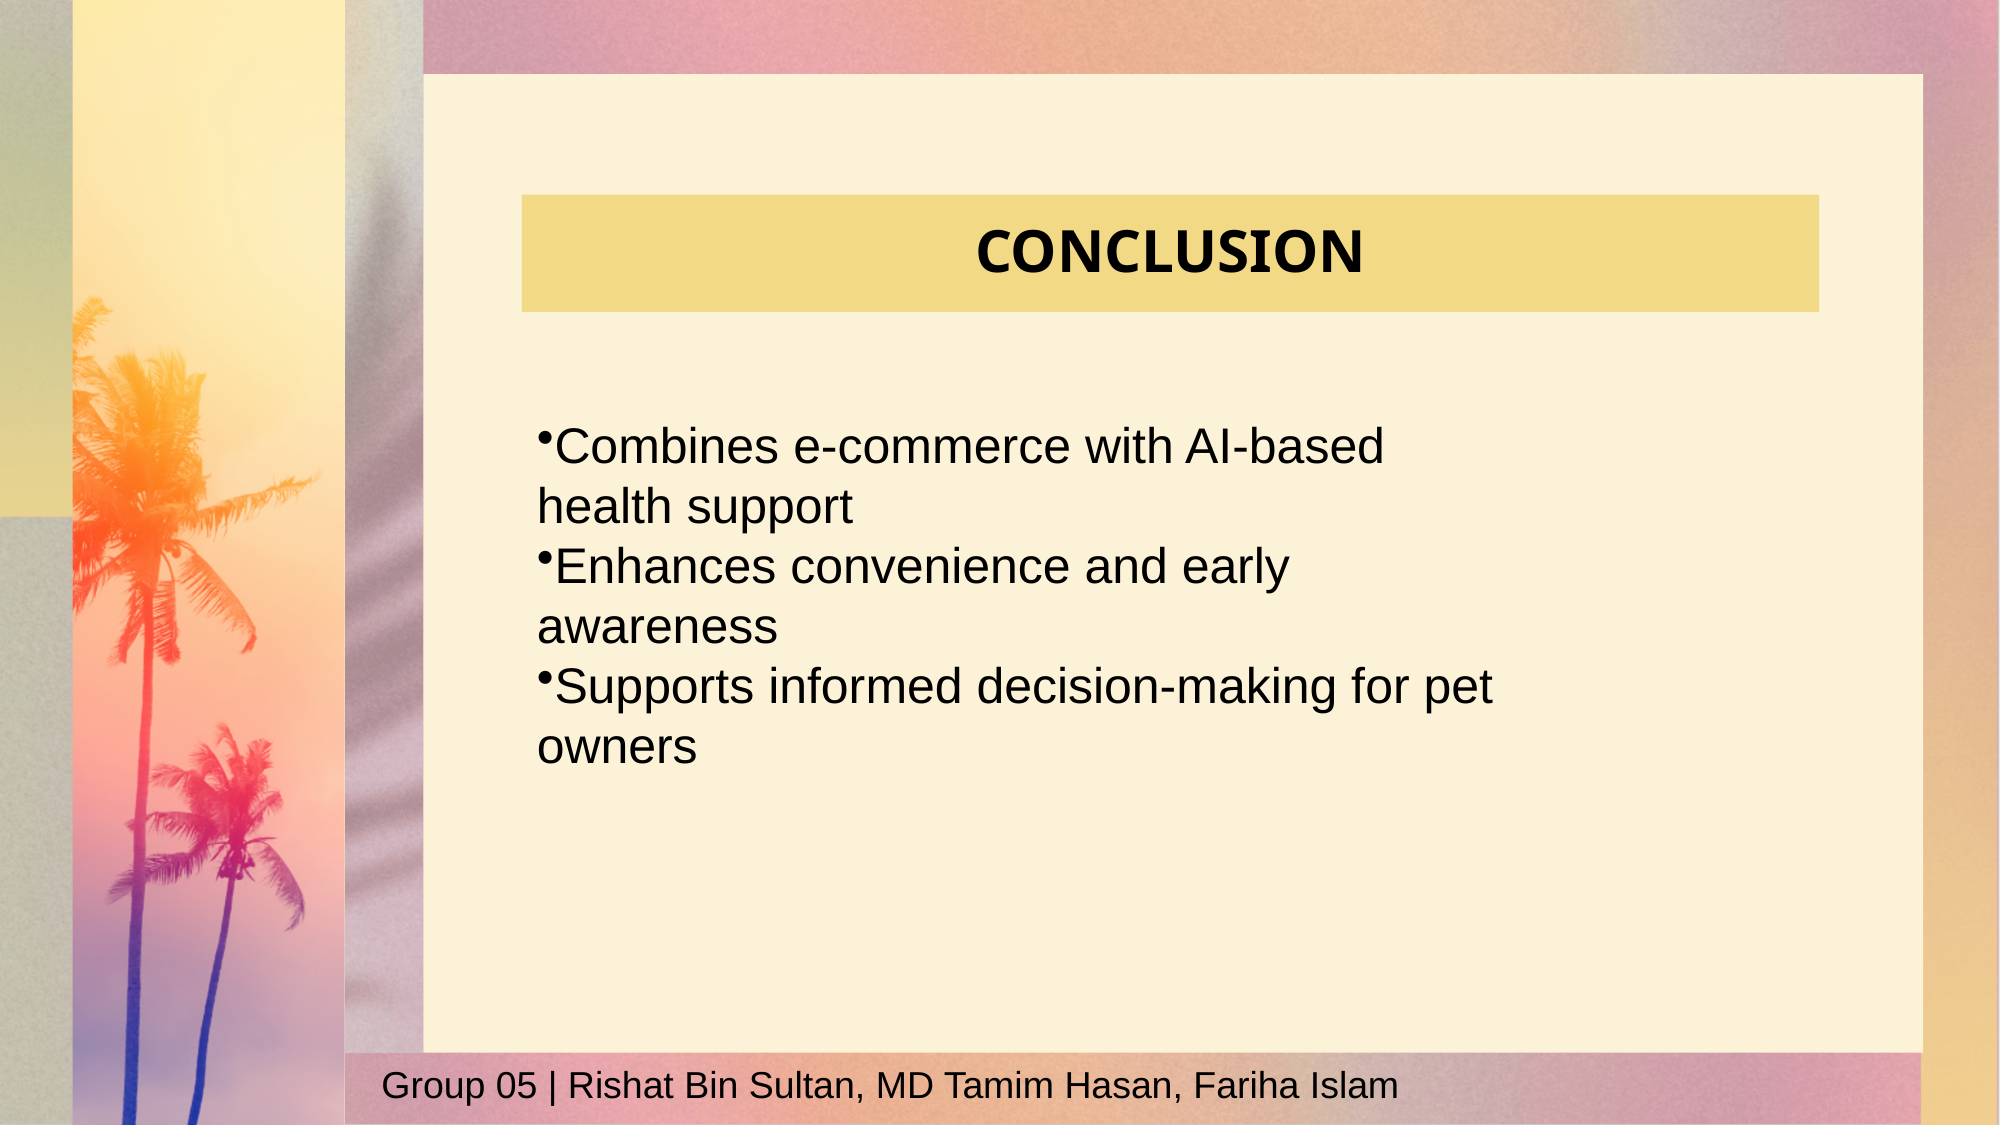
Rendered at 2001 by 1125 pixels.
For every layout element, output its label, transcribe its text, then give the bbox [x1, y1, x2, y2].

title Conclusion [521, 194, 1820, 312]
picture [0, 0, 2000, 1125]
list Combines e-commerce with AI-based health support Enhances convenience and early awareness Supports informed decision-making for pet owners [521, 267, 1546, 920]
text_box Group 05 | Rishat Bin Sultan, MD Tamim Hasan, Fariha Islam [366, 1053, 1898, 1125]
